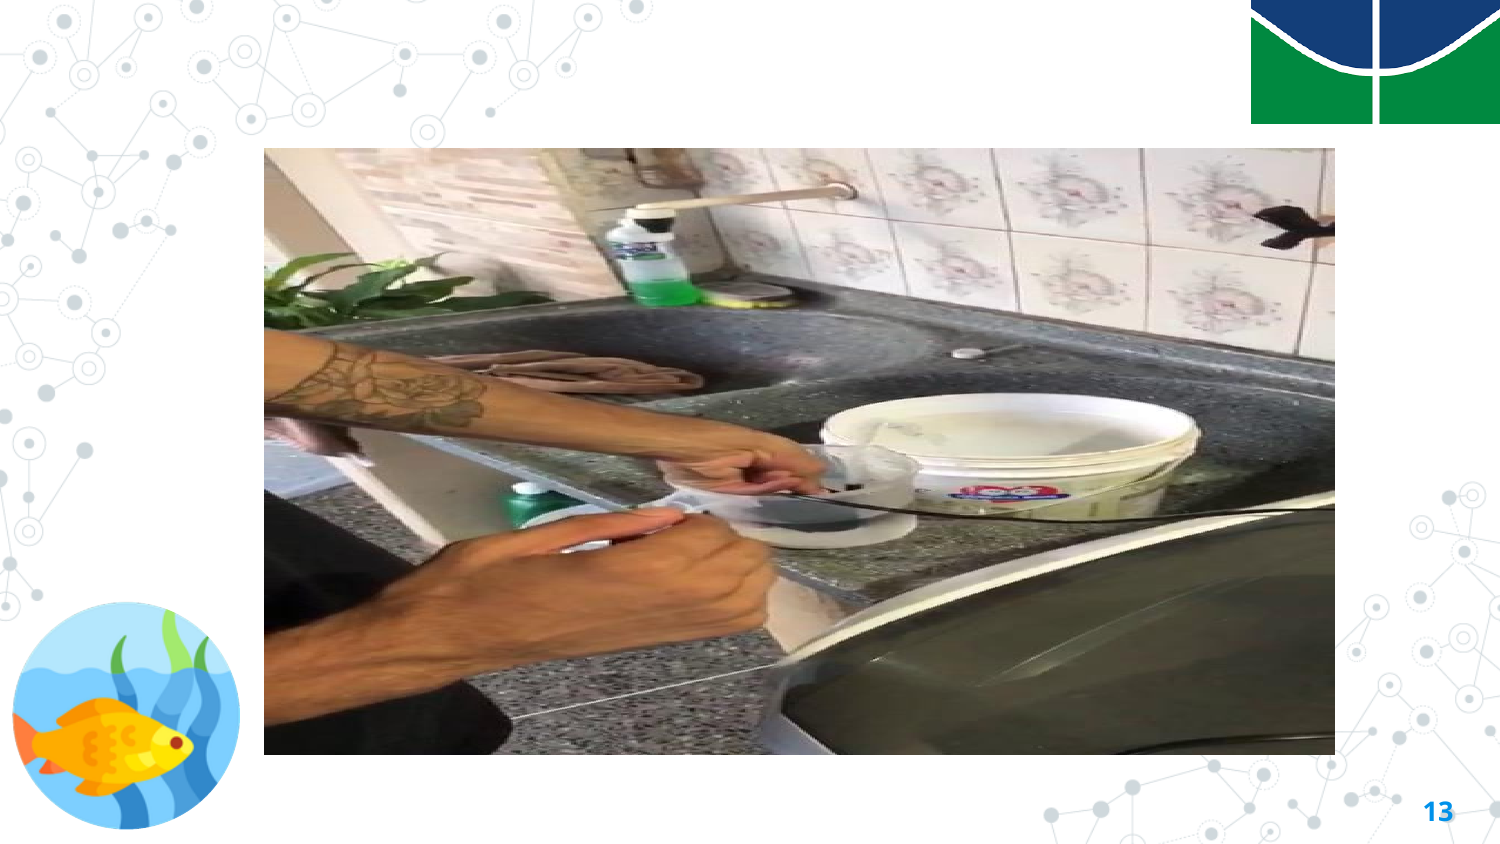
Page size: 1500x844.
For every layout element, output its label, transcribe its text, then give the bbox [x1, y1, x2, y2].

picture [0, 0, 1500, 844]
slide_number ‹#› [1378, 779, 1469, 844]
